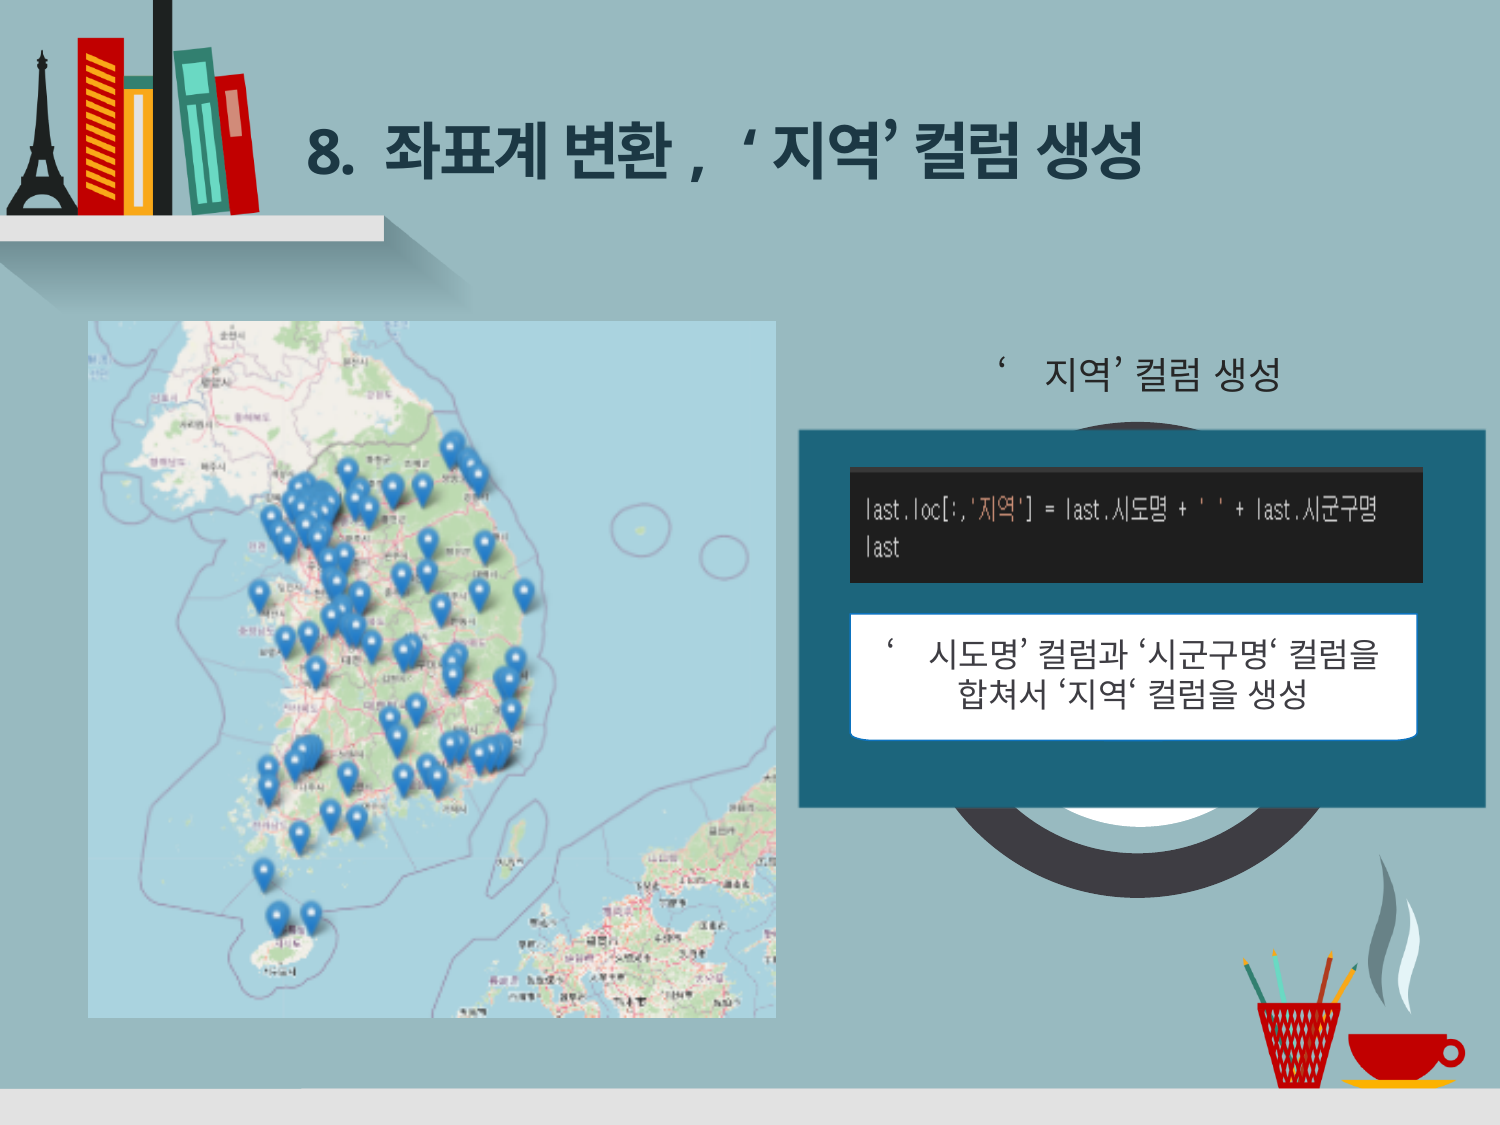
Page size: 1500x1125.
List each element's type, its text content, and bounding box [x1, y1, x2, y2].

picture [0, 0, 1500, 1125]
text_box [737, 319, 1500, 809]
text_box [777, 809, 1320, 1017]
title 8. 좌표계 변환, ‘지역’ 컬럼 생성 [291, 101, 1344, 207]
